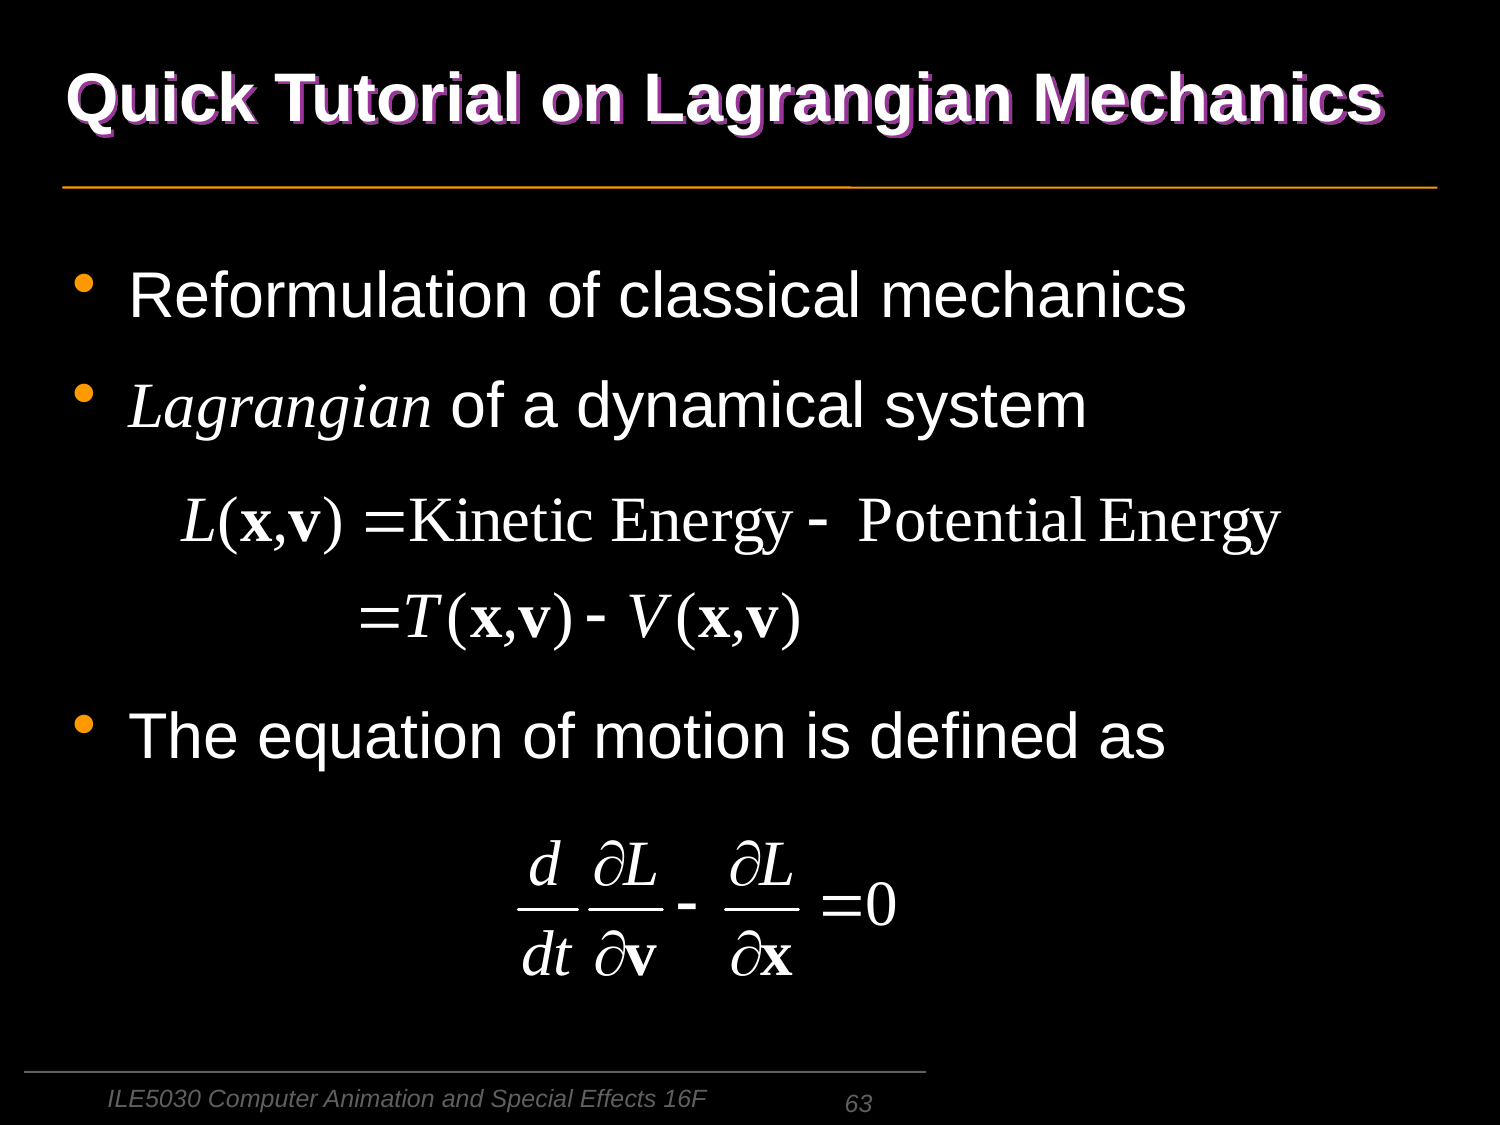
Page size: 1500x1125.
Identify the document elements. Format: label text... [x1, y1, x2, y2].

title Quick Tutorial on Lagrangian Mechanics [50, 0, 1438, 188]
slide_number 63 [537, 1084, 888, 1125]
footer ILE5030 Computer Animation and Special Effects 16F [92, 1074, 838, 1125]
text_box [507, 823, 906, 988]
list Reformulation of classical mechanics Lagrangian of a dynamical system The equation of motion is defined as [57, 237, 1438, 1063]
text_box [169, 482, 1295, 663]
